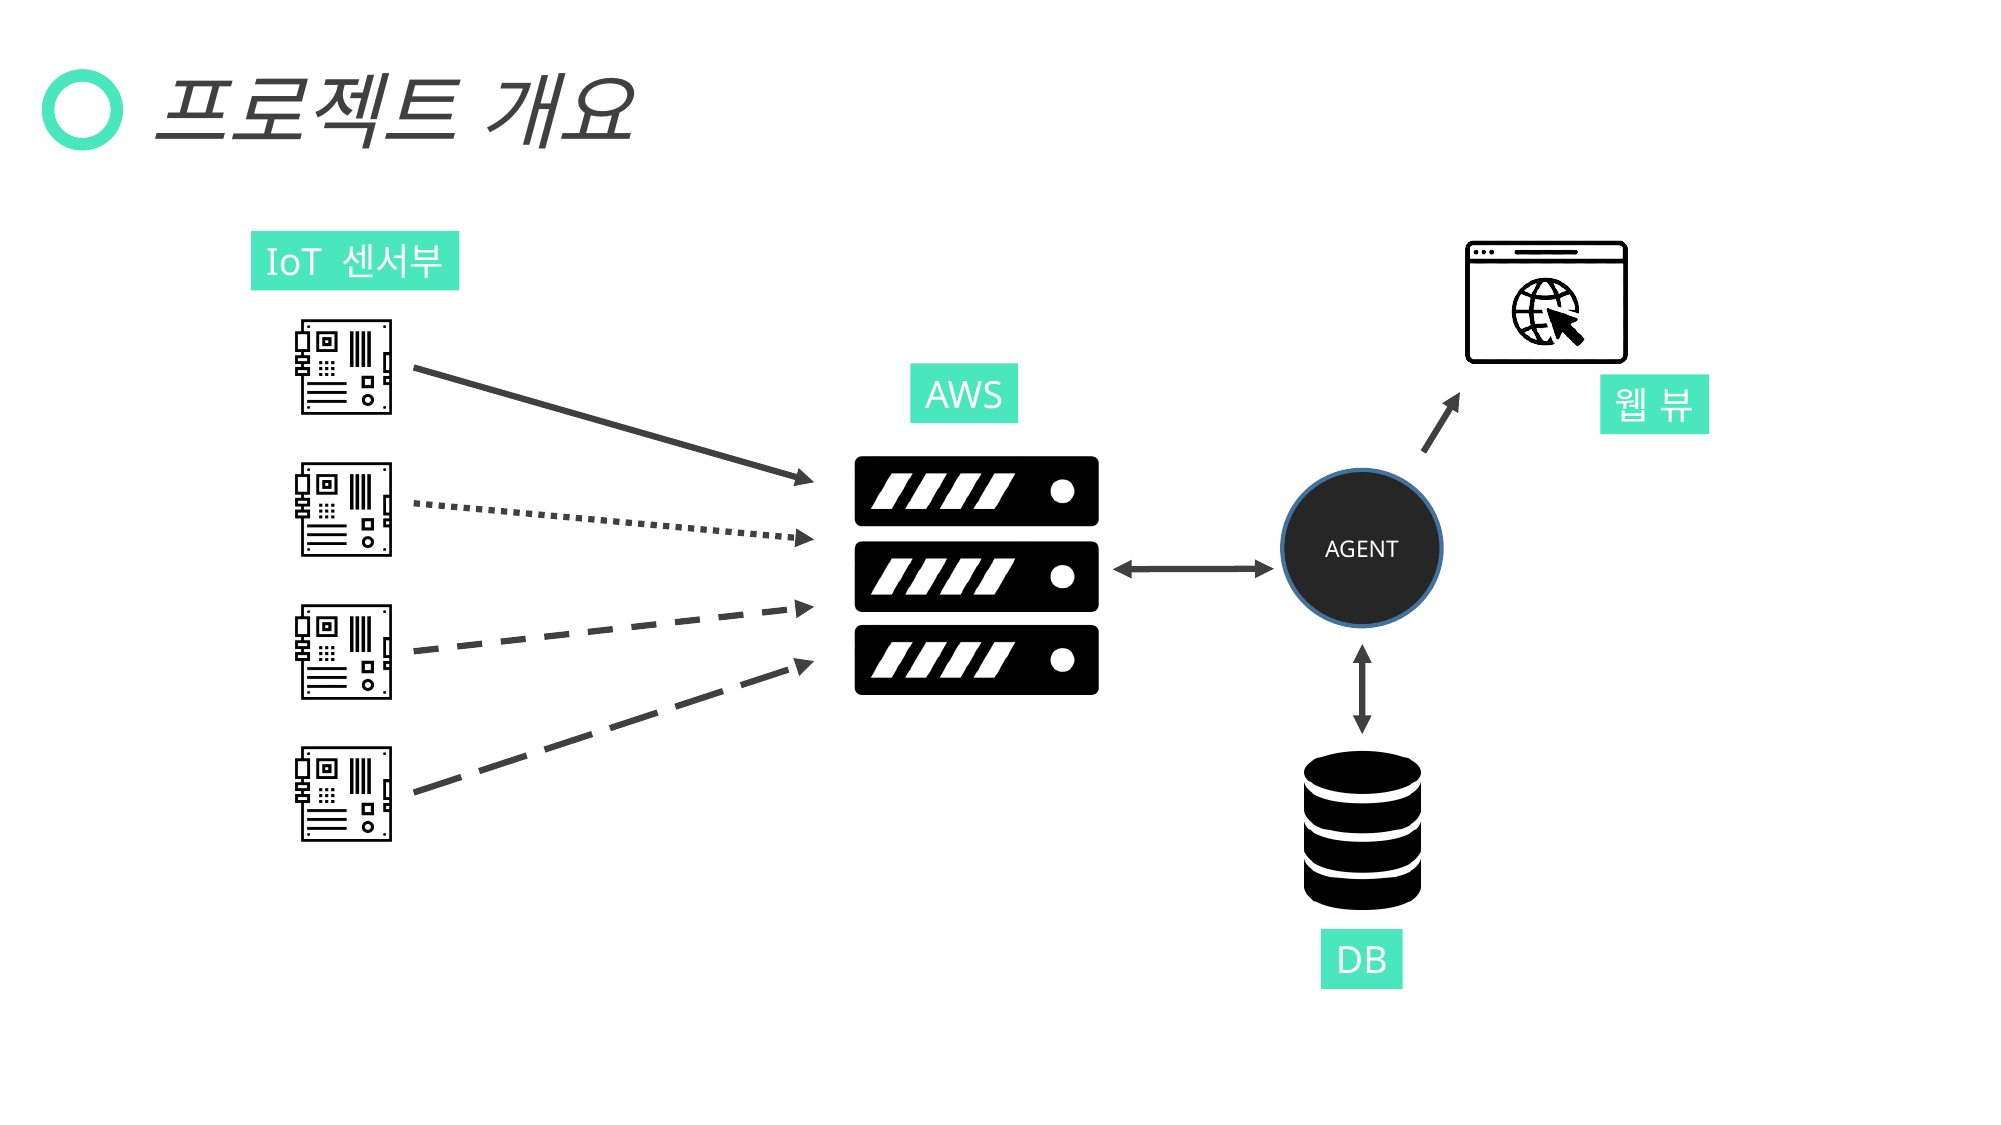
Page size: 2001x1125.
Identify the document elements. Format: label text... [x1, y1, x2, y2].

text_box 웹 뷰 [1600, 374, 1710, 435]
text_box [45, 73, 119, 147]
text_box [246, 230, 1460, 990]
text_box 프로젝트 개요 [136, 51, 648, 167]
picture [1456, 226, 1632, 375]
